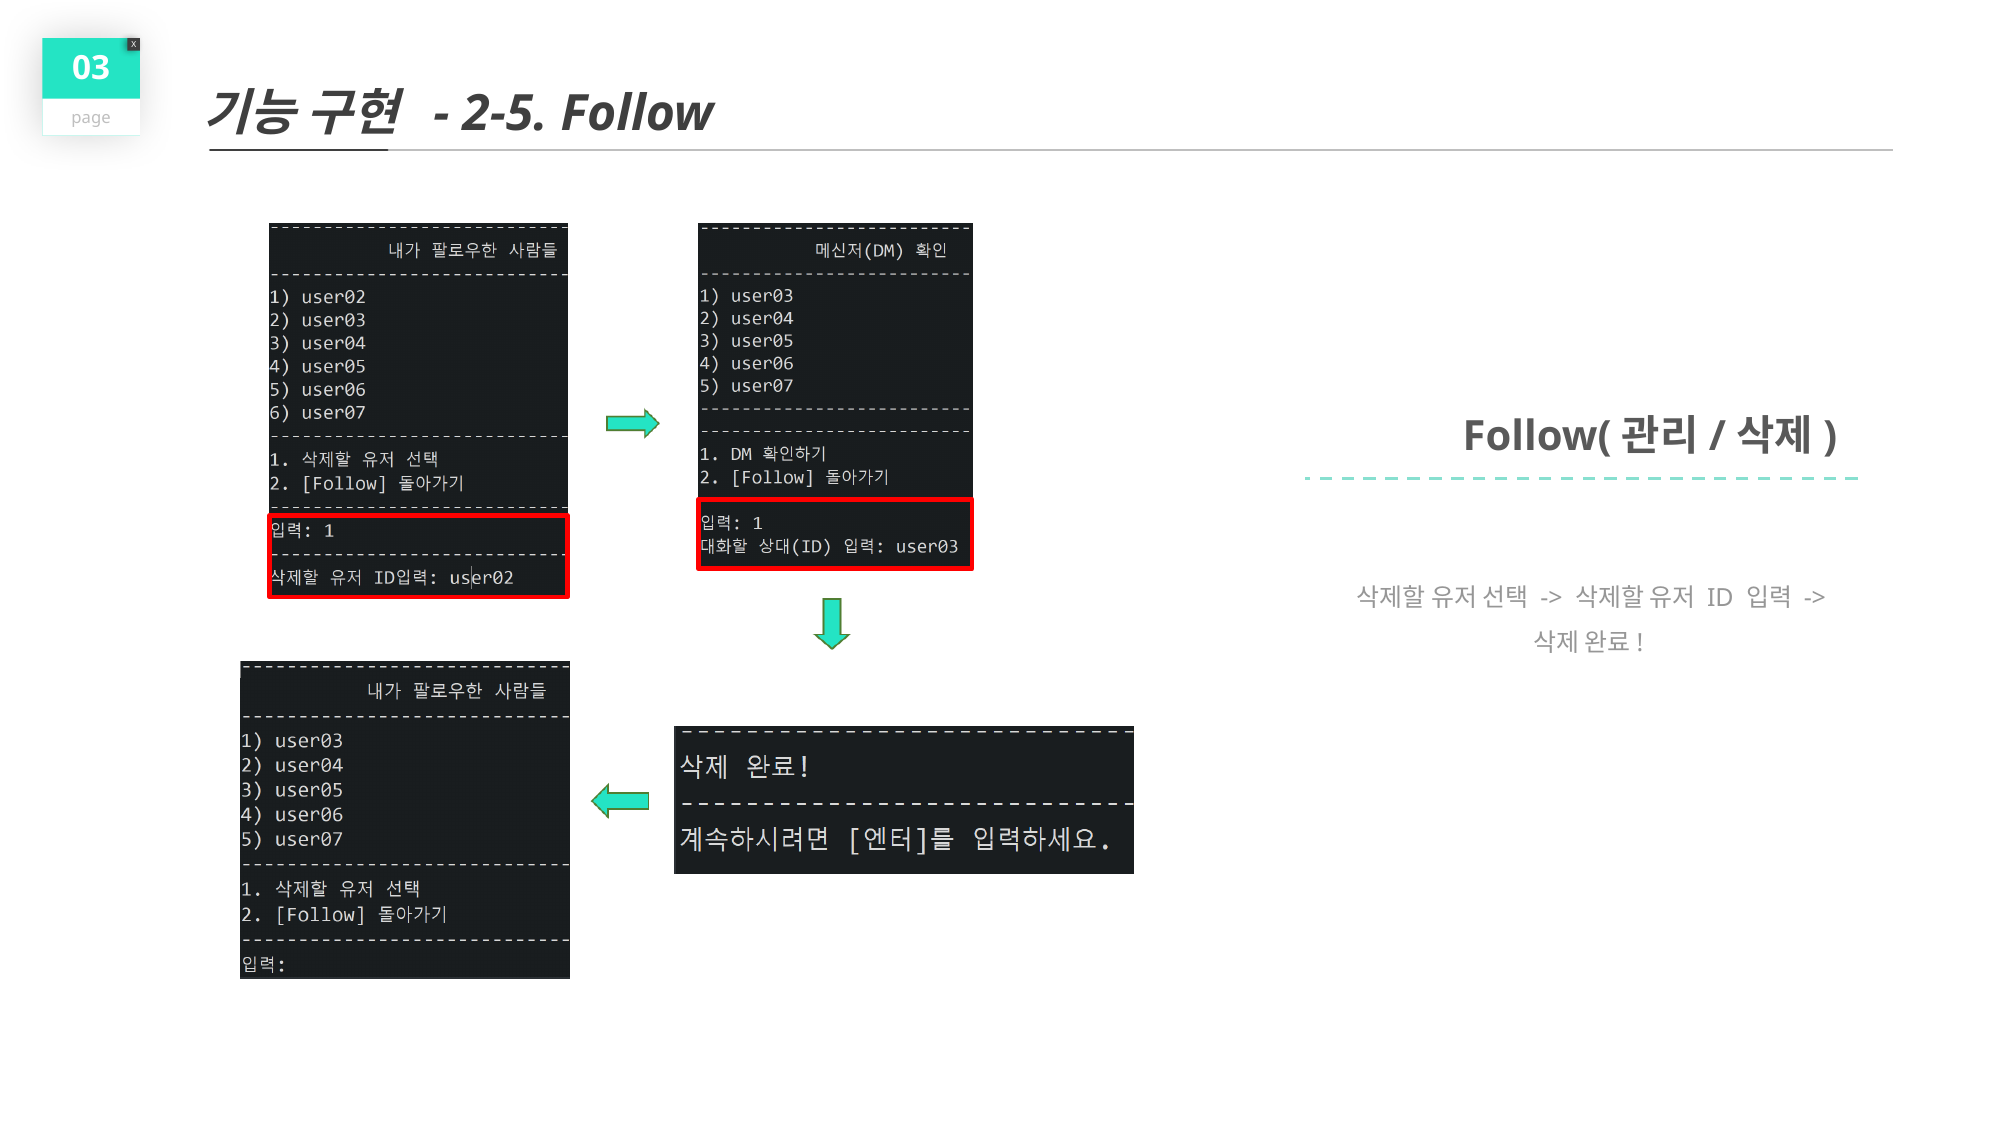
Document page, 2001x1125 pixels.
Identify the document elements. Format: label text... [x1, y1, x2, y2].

text_box 기능 구현 - 2-5. Follow [188, 42, 1662, 148]
picture [606, 406, 660, 440]
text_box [42, 37, 141, 136]
text_box Follow(관리/삭제) [1223, 401, 1927, 500]
picture [239, 660, 571, 979]
picture [589, 781, 649, 819]
picture [673, 726, 1135, 874]
picture [811, 598, 851, 650]
text_box 삭제할 유저 선택 -> 삭제할 유저 ID 입력 -> 삭제 완료! [1315, 521, 1868, 702]
picture [269, 223, 568, 598]
picture [698, 223, 973, 570]
